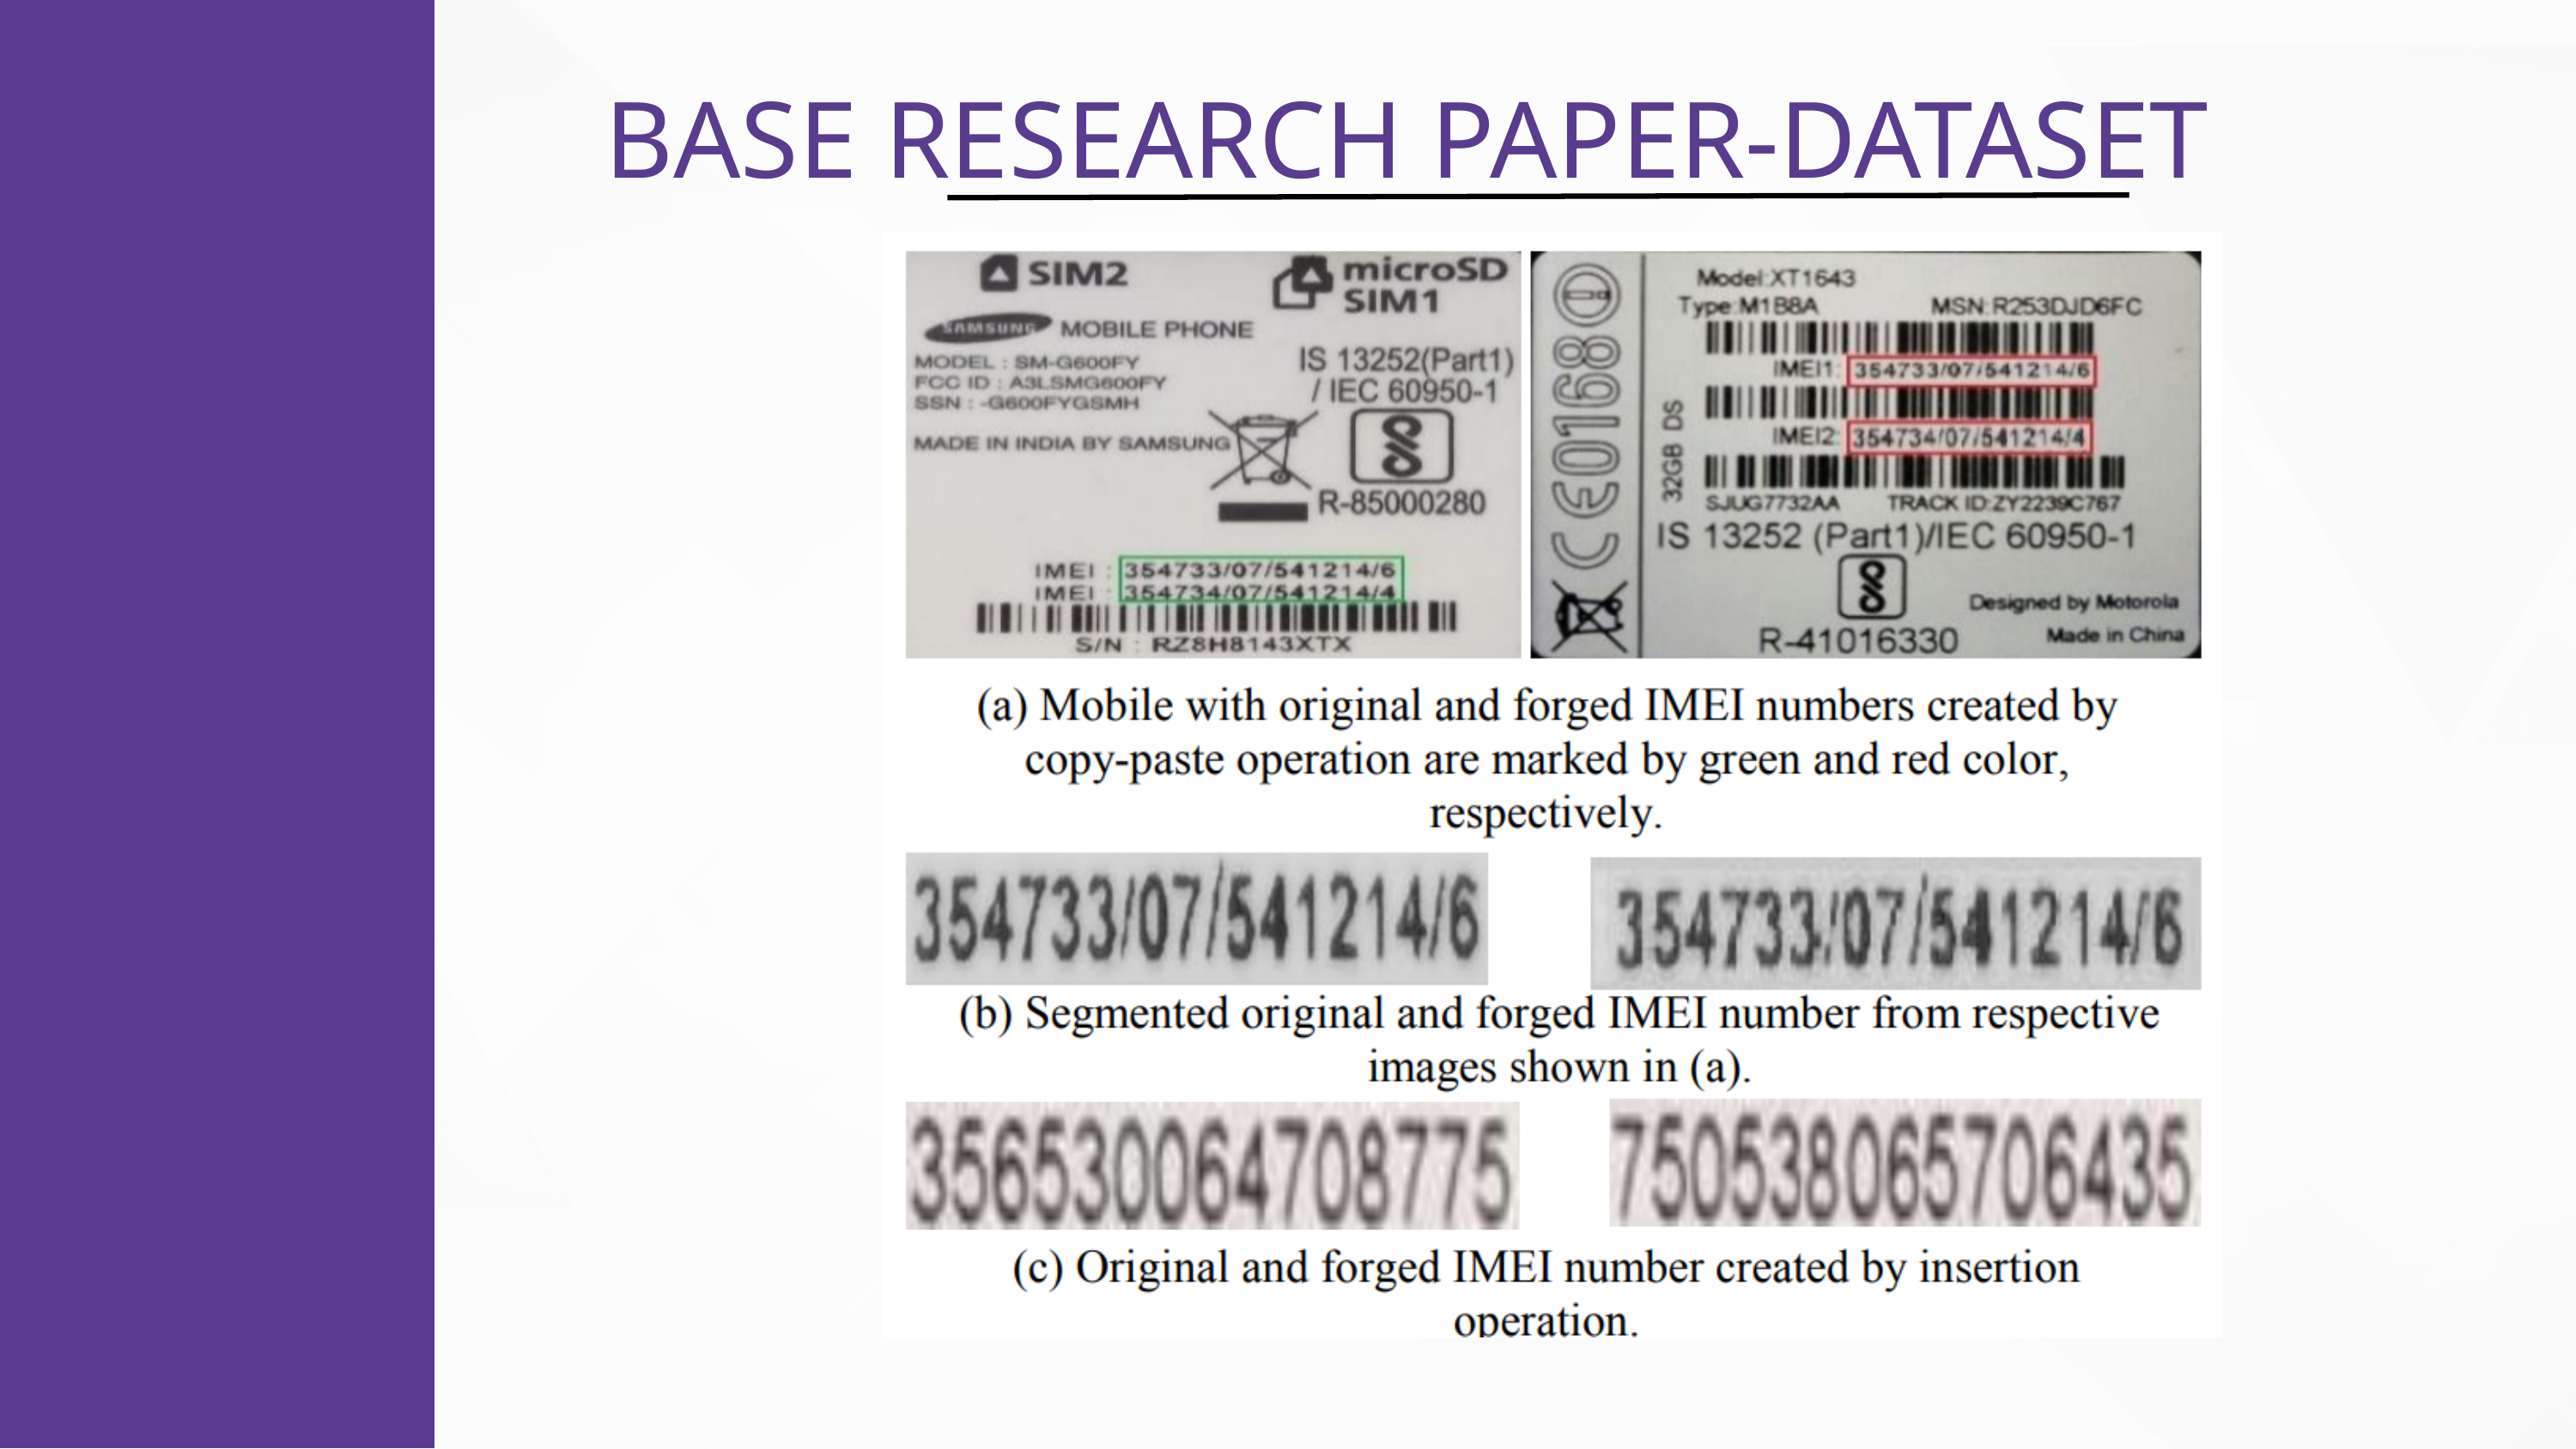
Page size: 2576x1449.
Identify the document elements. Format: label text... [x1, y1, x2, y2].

text_box [881, 233, 2222, 1337]
text_box [436, 0, 2576, 1449]
text_box BASE RESEARCH PAPER-DATASET [605, 51, 2500, 199]
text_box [0, 0, 435, 1449]
